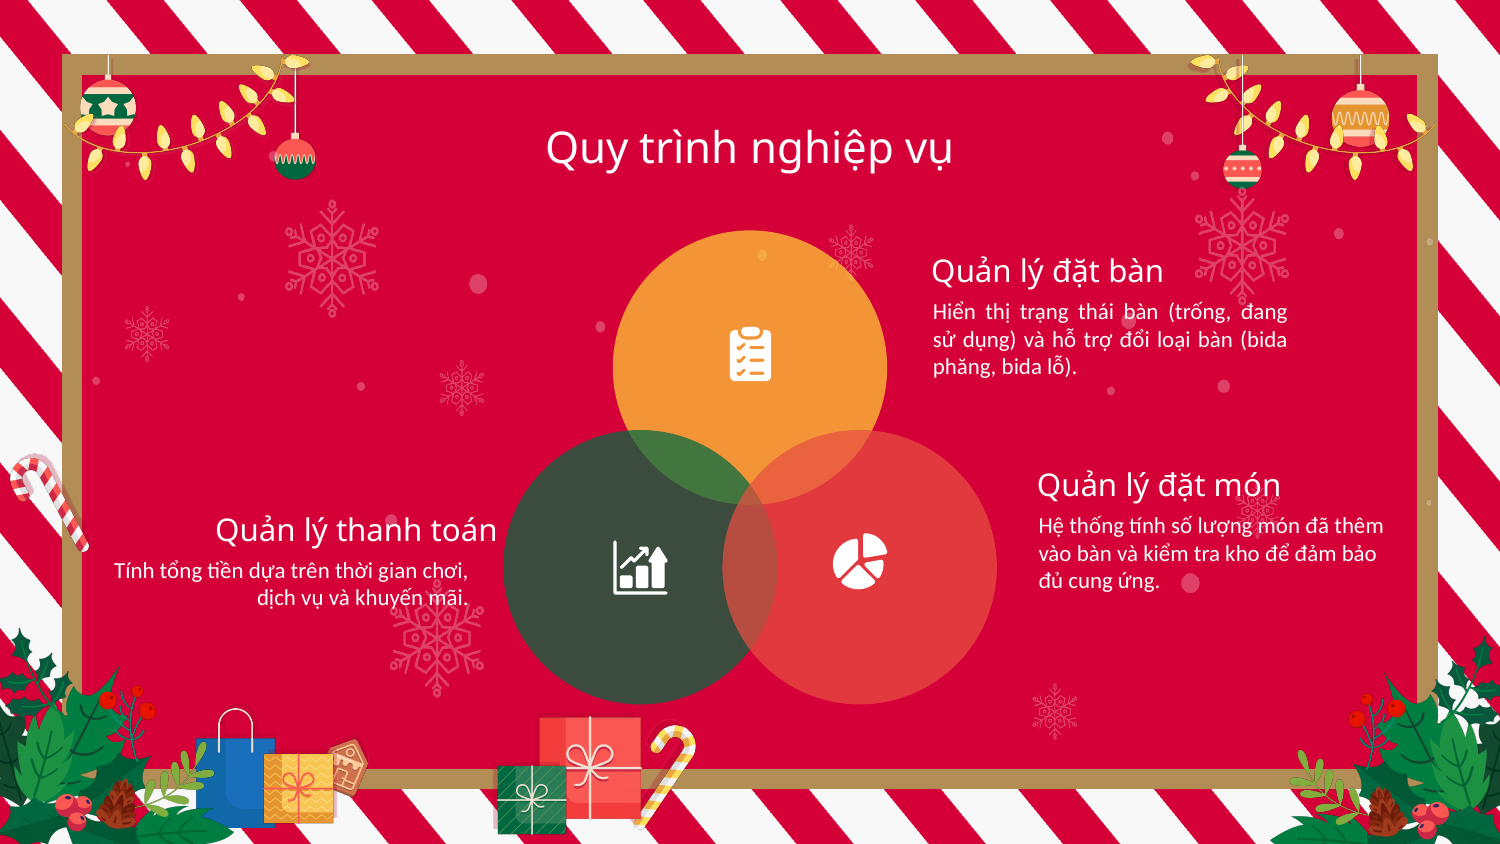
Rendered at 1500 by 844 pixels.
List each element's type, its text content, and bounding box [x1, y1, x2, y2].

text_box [831, 531, 888, 590]
text_box Quản lý thanh toán [101, 504, 510, 554]
text_box Quản lý đặt món [1025, 459, 1406, 510]
text_box Quản lý đặt bàn [919, 245, 1300, 295]
text_box Tính tổng tiền dựa trên thời gian chơi, dịch vụ và khuyến mãi. [102, 554, 481, 641]
text_box [503, 429, 750, 705]
picture [0, 0, 1500, 844]
text_box Hiển thị trạng thái bàn (trống, đang sử dụng) và hỗ trợ đổi loại bàn (bida phăng, bida lỗ). [921, 295, 1300, 382]
text_box [612, 230, 888, 483]
text_box Quy trình nghiệp vụ [200, 114, 1300, 179]
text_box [728, 325, 772, 383]
text_box Hệ thống tính số lượng món đã thêm vào bàn và kiểm tra kho để đảm bảo đủ cung ứng. [1027, 510, 1405, 597]
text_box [612, 539, 669, 596]
text_box [722, 429, 997, 705]
